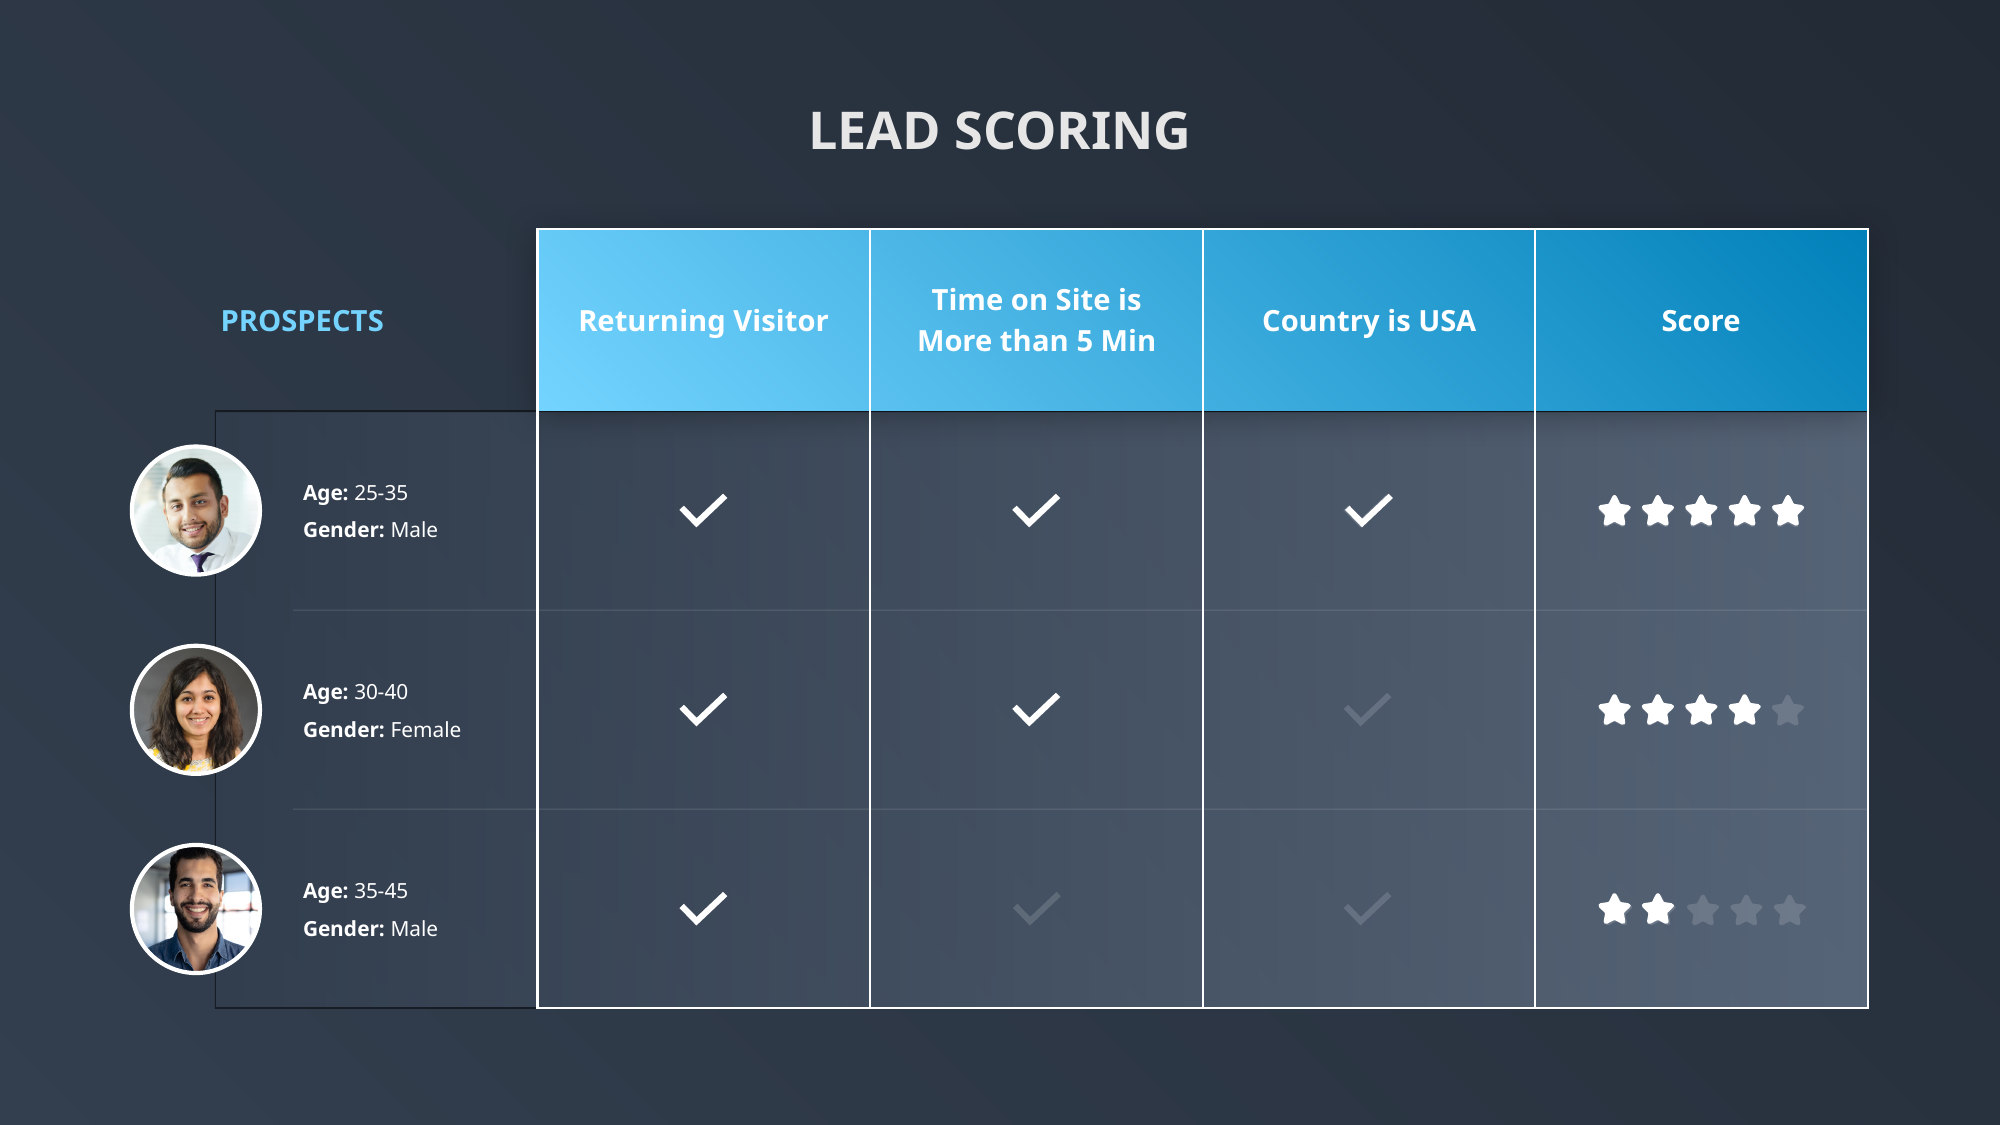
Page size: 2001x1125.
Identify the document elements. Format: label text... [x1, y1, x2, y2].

text_box [870, 373, 1202, 610]
text_box [1012, 493, 1061, 528]
text_box [1536, 228, 1869, 610]
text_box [870, 610, 1202, 810]
text_box [130, 843, 261, 975]
text_box [1203, 352, 1534, 610]
text_box [537, 352, 869, 610]
text_box [130, 644, 261, 775]
text_box [870, 228, 1202, 266]
text_box [214, 410, 537, 1009]
text_box PROSPECTS [190, 287, 434, 352]
text_box [130, 445, 261, 576]
text_box Score [1536, 287, 1868, 352]
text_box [1598, 496, 1804, 528]
text_box [1343, 891, 1392, 926]
text_box [537, 810, 869, 1009]
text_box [1600, 894, 1806, 926]
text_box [1203, 610, 1535, 810]
text_box Returning Visitor [537, 287, 869, 352]
text_box [1203, 810, 1535, 1009]
text_box Time on Site is More than 5 Min [870, 266, 1202, 373]
text_box Age: 35-45 Gender: Male [303, 865, 537, 953]
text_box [293, 610, 869, 810]
text_box LEAD SCORING [518, 85, 1482, 176]
text_box [679, 891, 728, 926]
text_box [1013, 891, 1061, 926]
text_box [870, 810, 1202, 1009]
text_box [537, 228, 869, 287]
text_box [1536, 810, 1869, 1009]
text_box [1203, 228, 1535, 287]
text_box Age: 25-35 Gender: Male [303, 467, 537, 554]
text_box [679, 493, 727, 528]
text_box Country is USA [1203, 287, 1534, 352]
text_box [1536, 610, 1869, 810]
text_box [1343, 493, 1392, 528]
